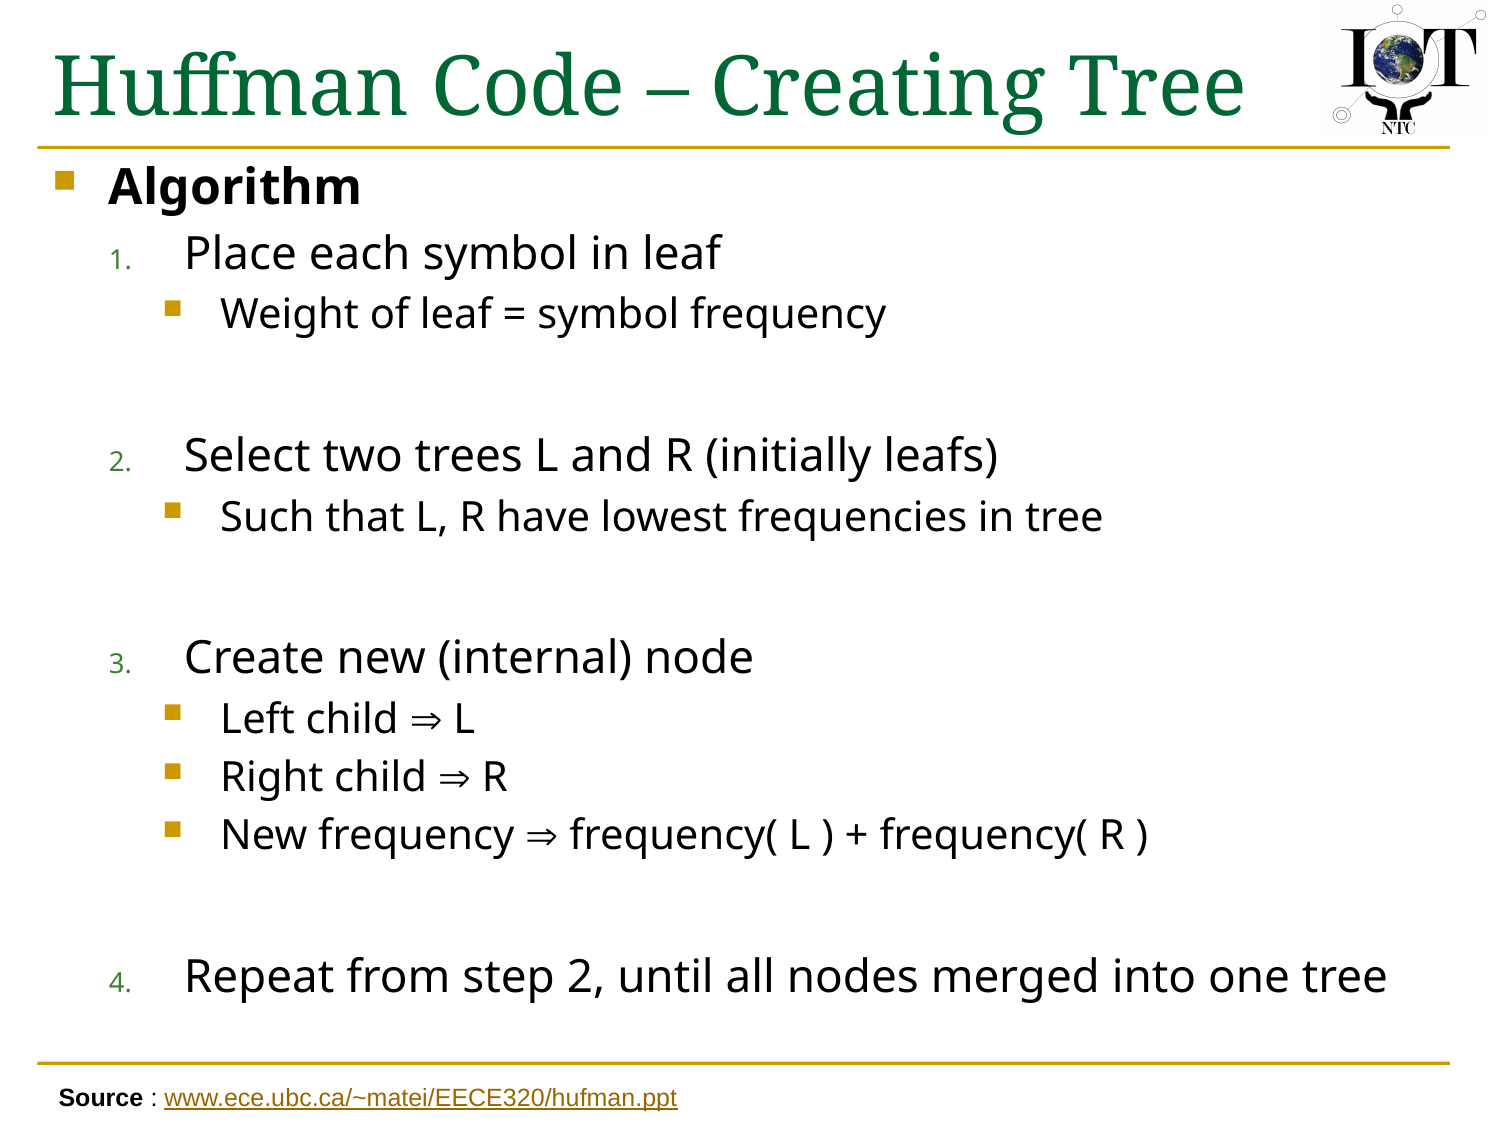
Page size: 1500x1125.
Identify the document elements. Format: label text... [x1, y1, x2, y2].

title Huffman Code – Creating Tree [37, 24, 1450, 147]
text_box Source : www.ece.ubc.ca/~matei/EECE320/hufman.ppt [43, 1074, 1169, 1120]
picture [1321, 0, 1488, 138]
list Algorithm Place each symbol in leaf Weight of leaf = symbol frequency Select two trees L and R (initially leafs) Such that L, R have lowest frequencies in tree Create new (internal) node Left child  L Right child  R New frequency  frequency( L ) + frequency( R ) Repeat from step 2, until all nodes merged into one tree [37, 147, 1450, 1007]
